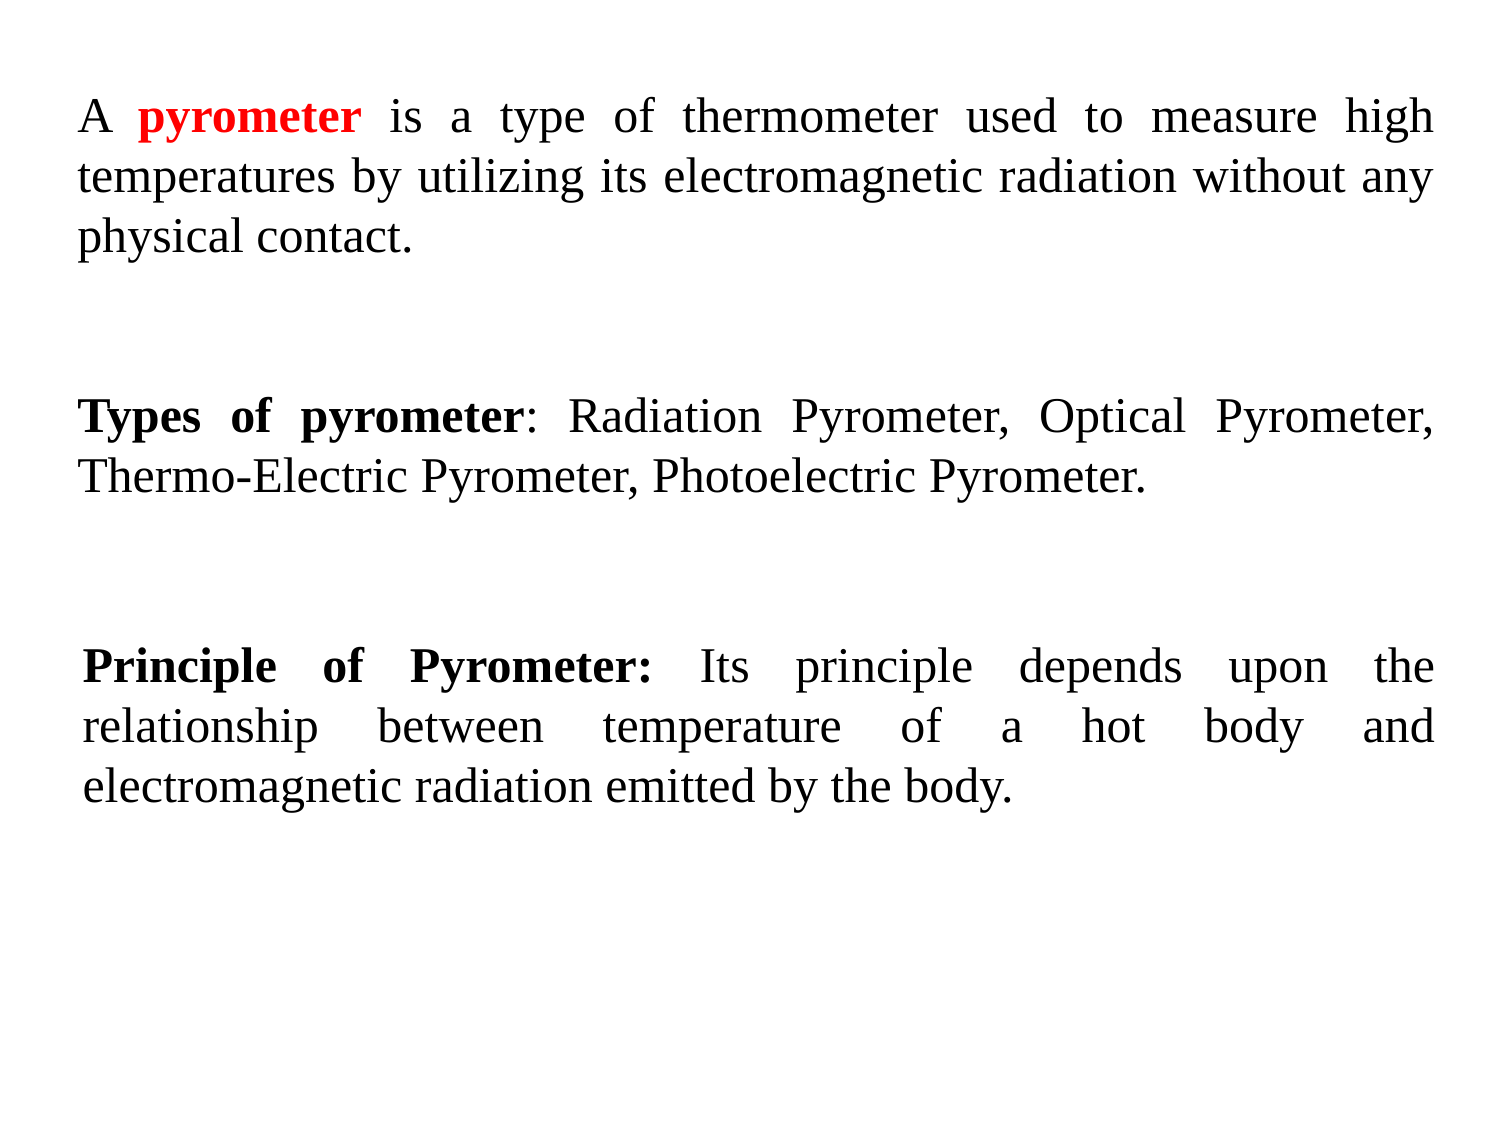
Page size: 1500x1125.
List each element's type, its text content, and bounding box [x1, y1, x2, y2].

text_box Types of pyrometer: Radiation Pyrometer, Optical Pyrometer, Thermo-Electric Pyrometer, Photoelectric Pyrometer. [62, 374, 1450, 510]
text_box Principle of Pyrometer: Its principle depends upon the relationship between temperature of a hot body and electromagnetic radiation emitted by the body. [67, 624, 1451, 820]
text_box A pyrometer is a type of thermometer used to measure high temperatures by utilizing its electromagnetic radiation without any physical contact. [62, 74, 1450, 270]
